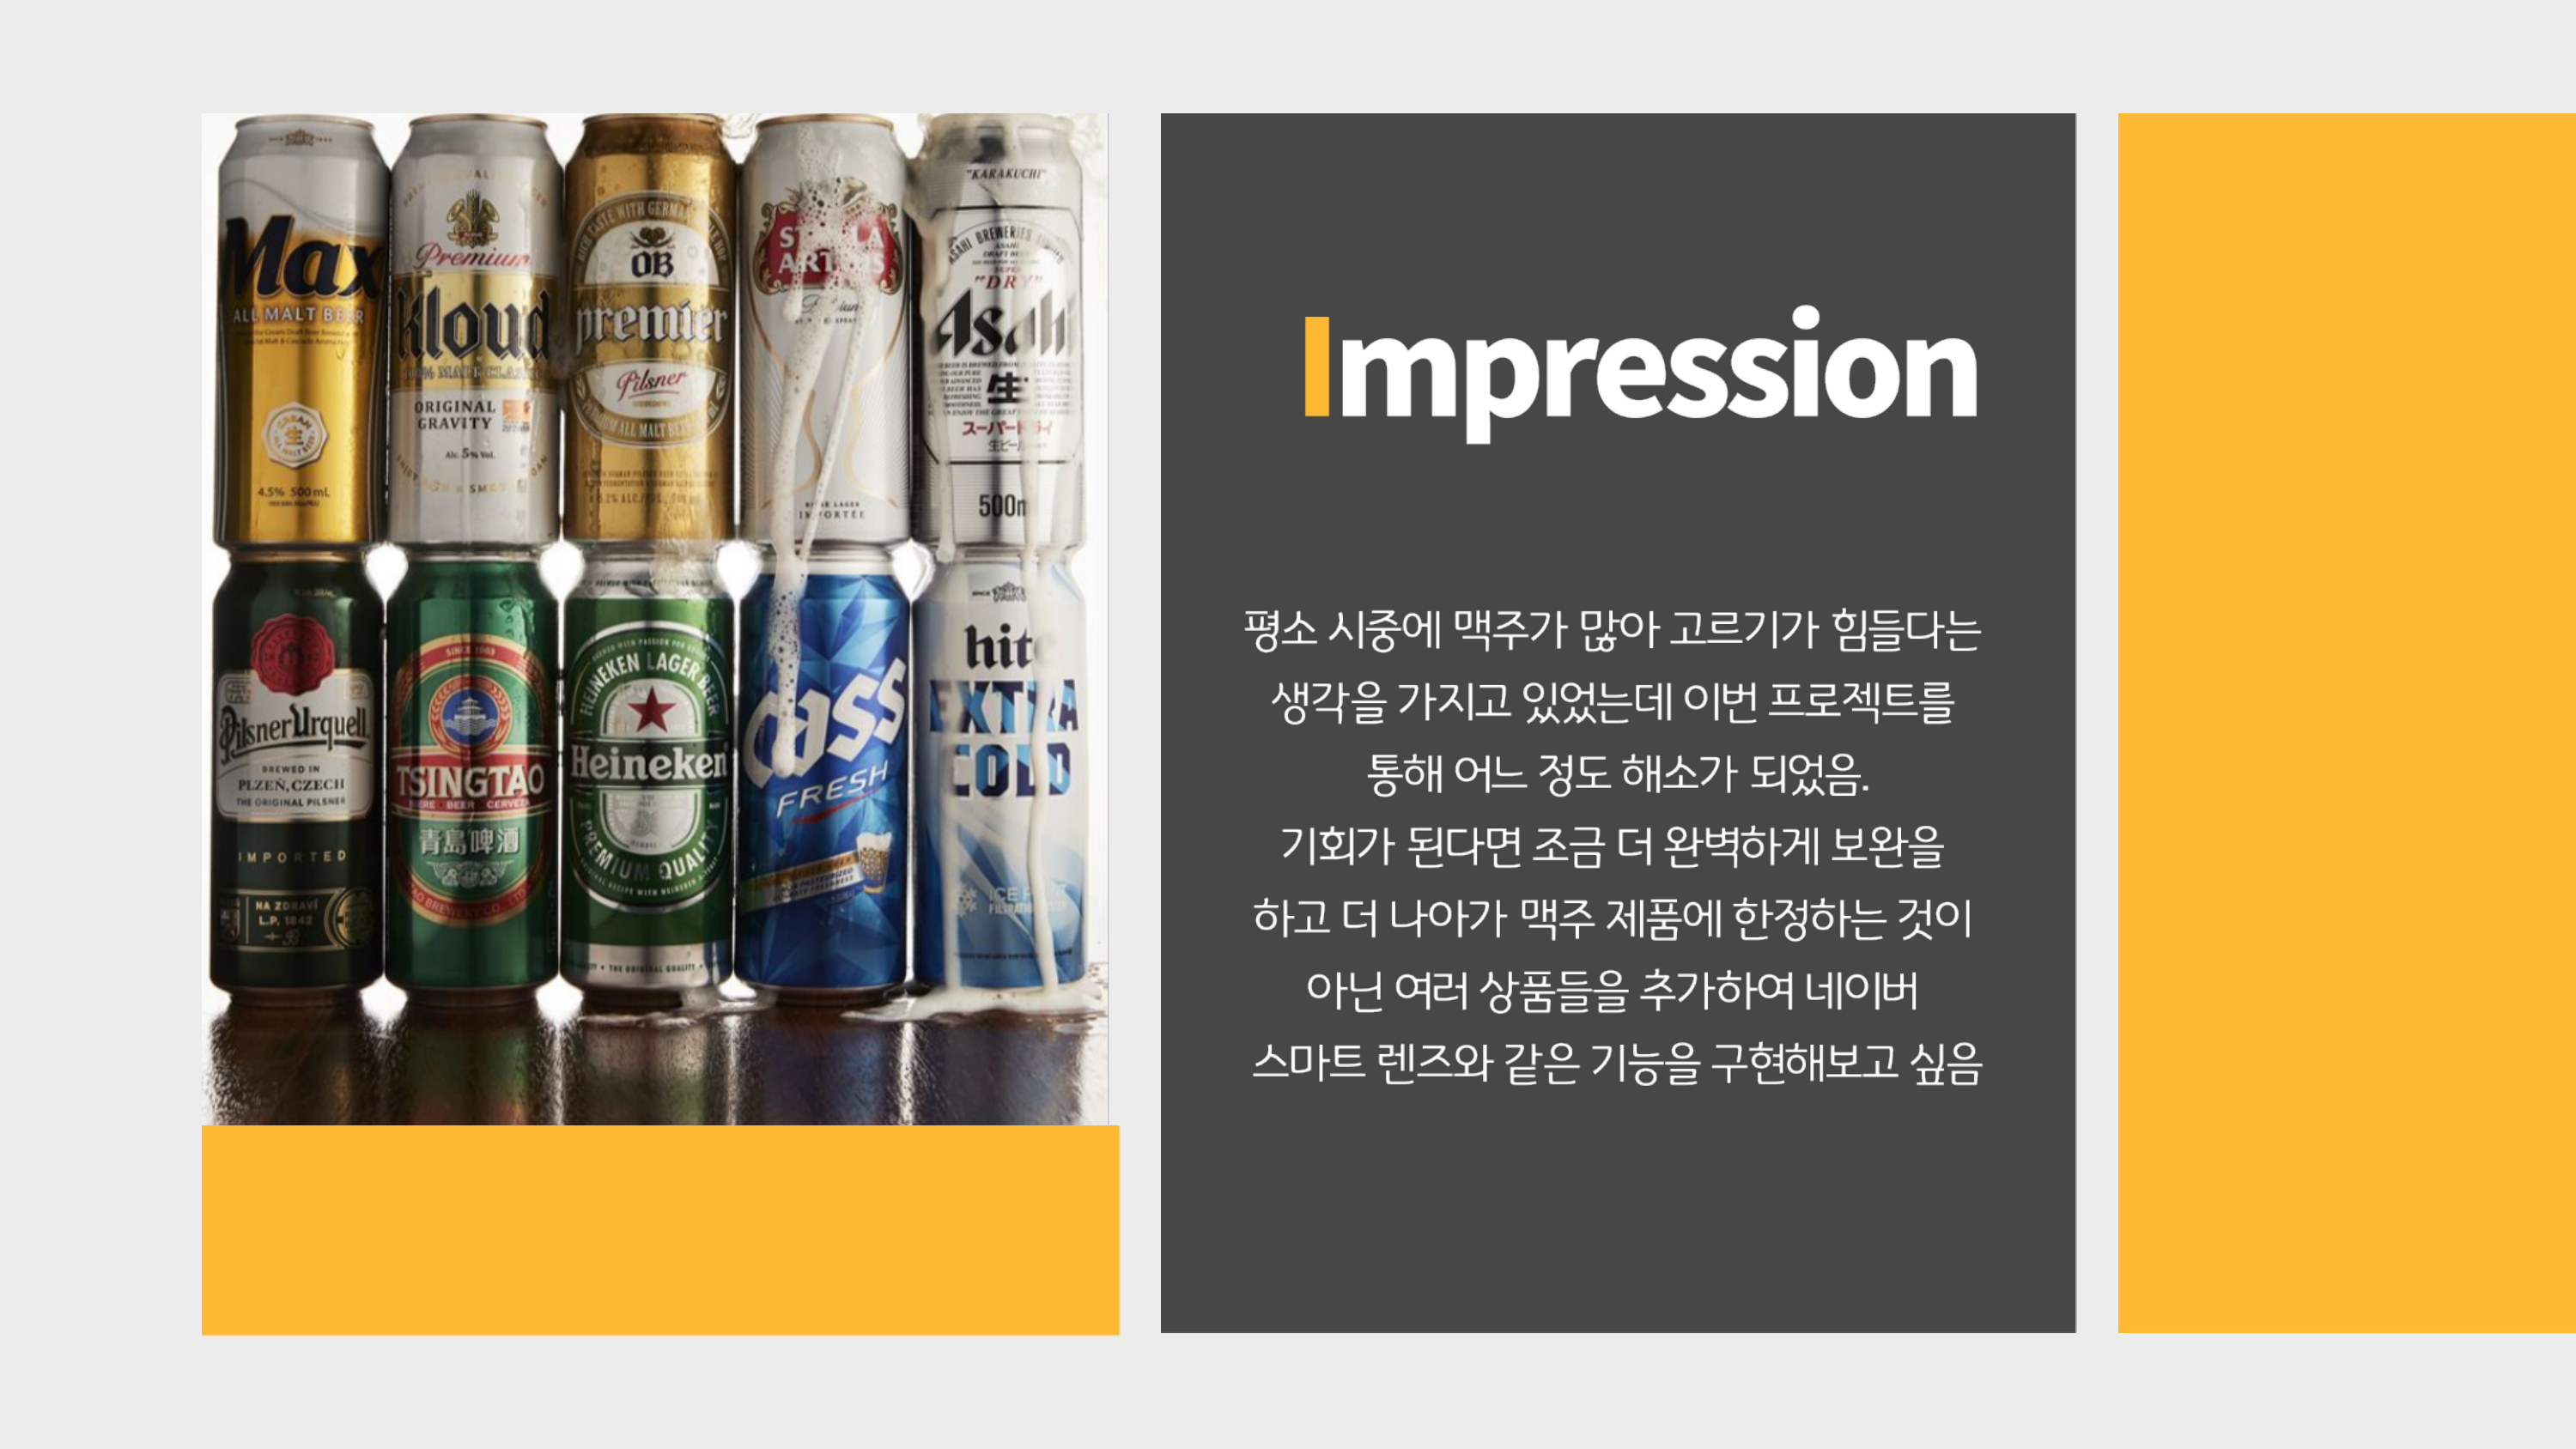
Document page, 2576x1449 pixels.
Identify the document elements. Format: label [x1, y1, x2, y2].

picture [1213, 592, 2008, 1109]
text_box [1161, 113, 2077, 1334]
text_box [2117, 113, 2576, 1334]
text_box [201, 113, 1118, 1125]
text_box [201, 1125, 1121, 1337]
picture [1267, 240, 2038, 524]
